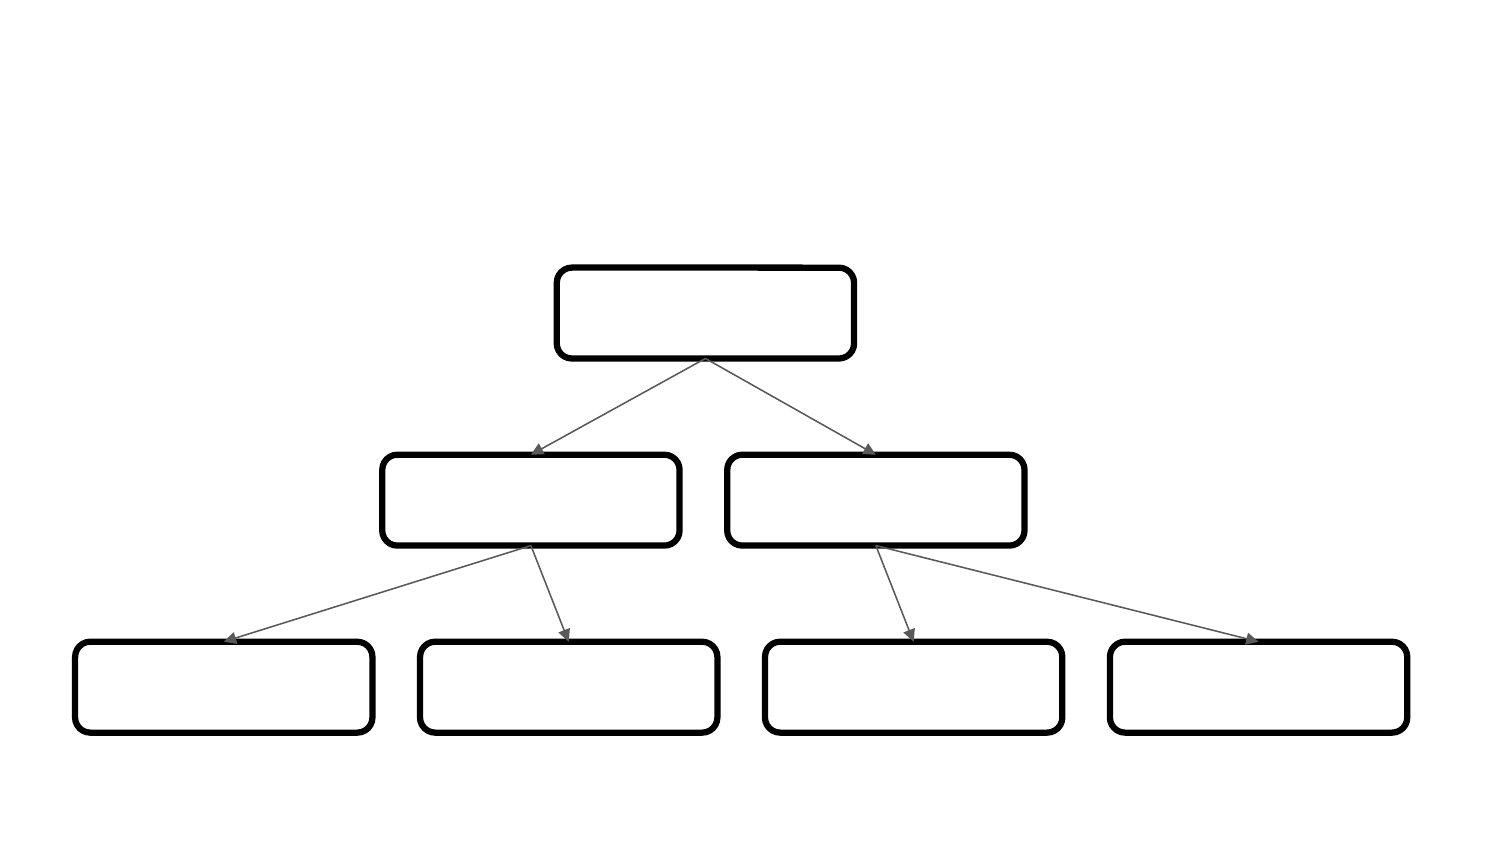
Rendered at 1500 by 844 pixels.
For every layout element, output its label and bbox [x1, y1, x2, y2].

text_box [727, 454, 1025, 546]
text_box [420, 641, 718, 733]
text_box [1109, 641, 1408, 733]
text_box [705, 358, 877, 455]
text_box [764, 641, 1063, 733]
text_box [530, 545, 569, 642]
text_box [875, 545, 1259, 642]
text_box [556, 267, 855, 356]
text_box [382, 454, 680, 546]
text_box [75, 641, 373, 733]
text_box [530, 358, 703, 455]
text_box [223, 545, 528, 642]
